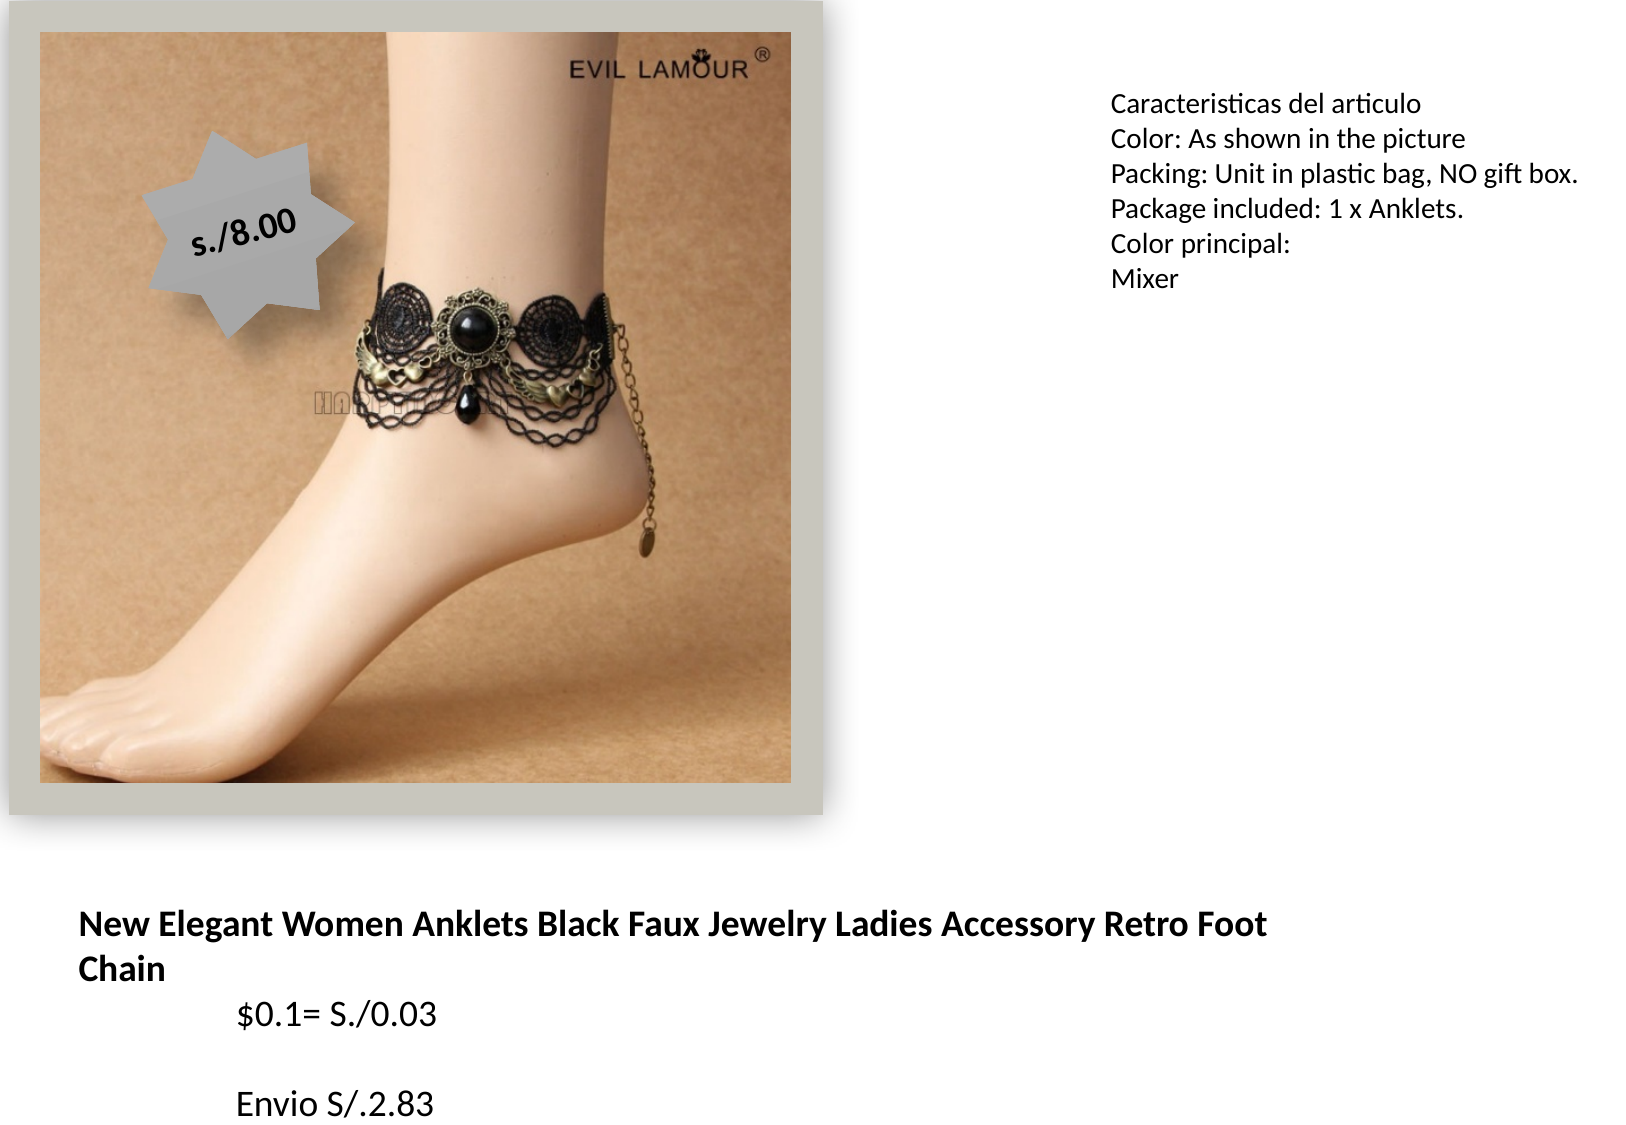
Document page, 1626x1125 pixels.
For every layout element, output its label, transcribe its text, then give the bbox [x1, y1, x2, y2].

text_box New Elegant Women Anklets Black Faux Jewelry Ladies Accessory Retro Foot Chain [63, 891, 1315, 997]
text_box $0.1= S./0.03 Envio S/.2.83 [221, 981, 453, 1125]
picture [40, 32, 792, 784]
text_box Caracteristicas del articulo Color: As shown in the picture Packing: Unit in plastic bag, NO gift box. Package included: 1 x Anklets. Color principal: Mixer [1096, 77, 1615, 302]
